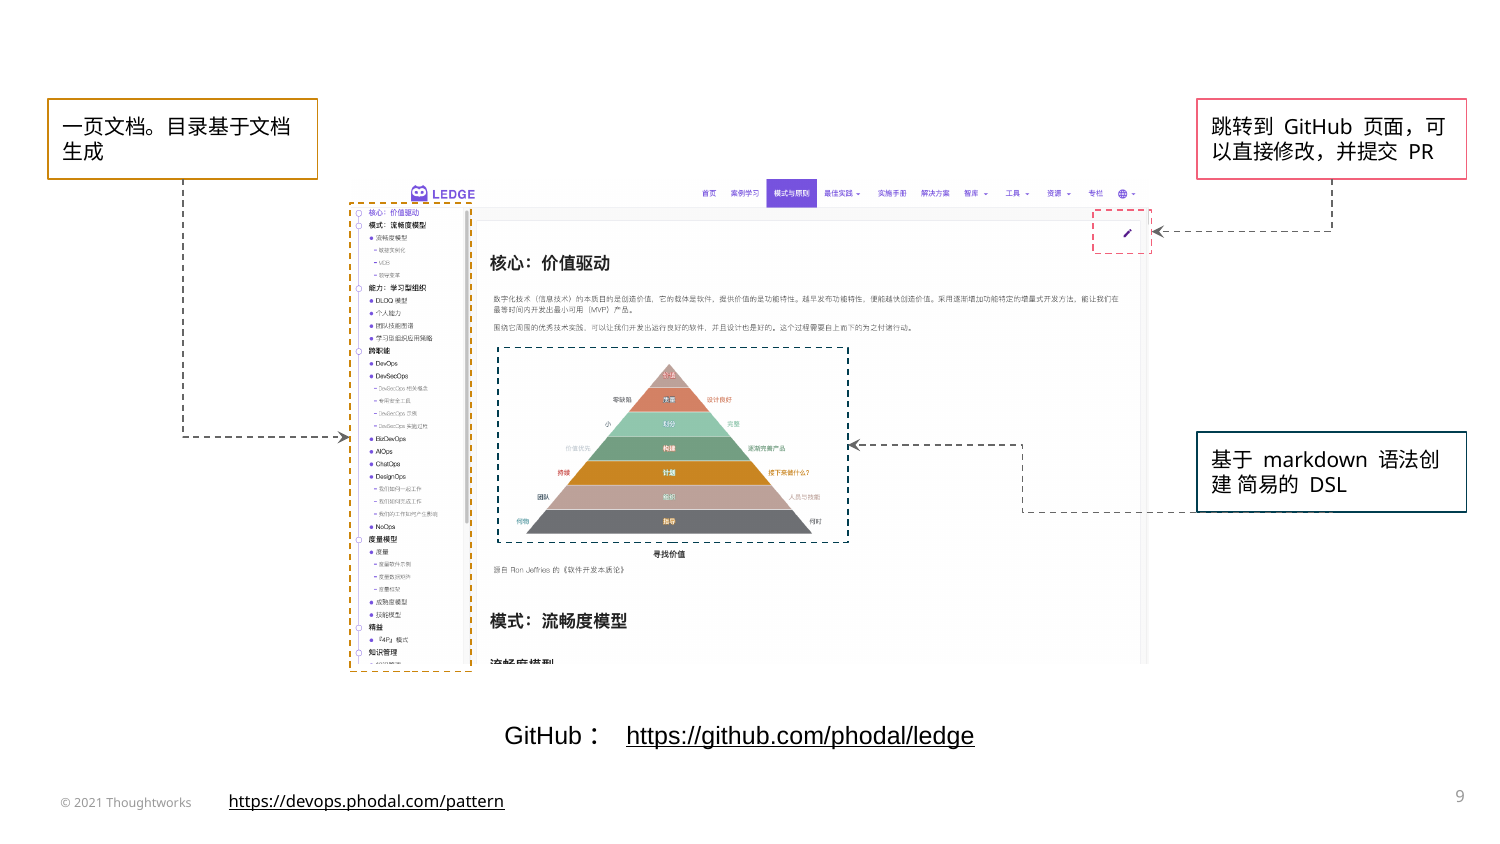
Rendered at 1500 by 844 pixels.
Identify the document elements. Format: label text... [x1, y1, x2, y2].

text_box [137, 224, 396, 393]
picture [351, 179, 1149, 665]
text_box 基于 markdown 语法创建 简易的 DSL [1196, 431, 1467, 512]
slide_number ‹#› [1389, 764, 1480, 830]
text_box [1151, 179, 1333, 232]
text_box 跳转到 GitHub 页面，可以直接修改，并提交 PR [1196, 98, 1467, 179]
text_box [847, 444, 1333, 513]
text_box https://devops.phodal.com/pattern [213, 779, 564, 826]
text_box GitHub： https://github.com/phodal/ledge [489, 704, 1011, 765]
text_box 一页文档。目录基于文档生成 [47, 98, 318, 179]
